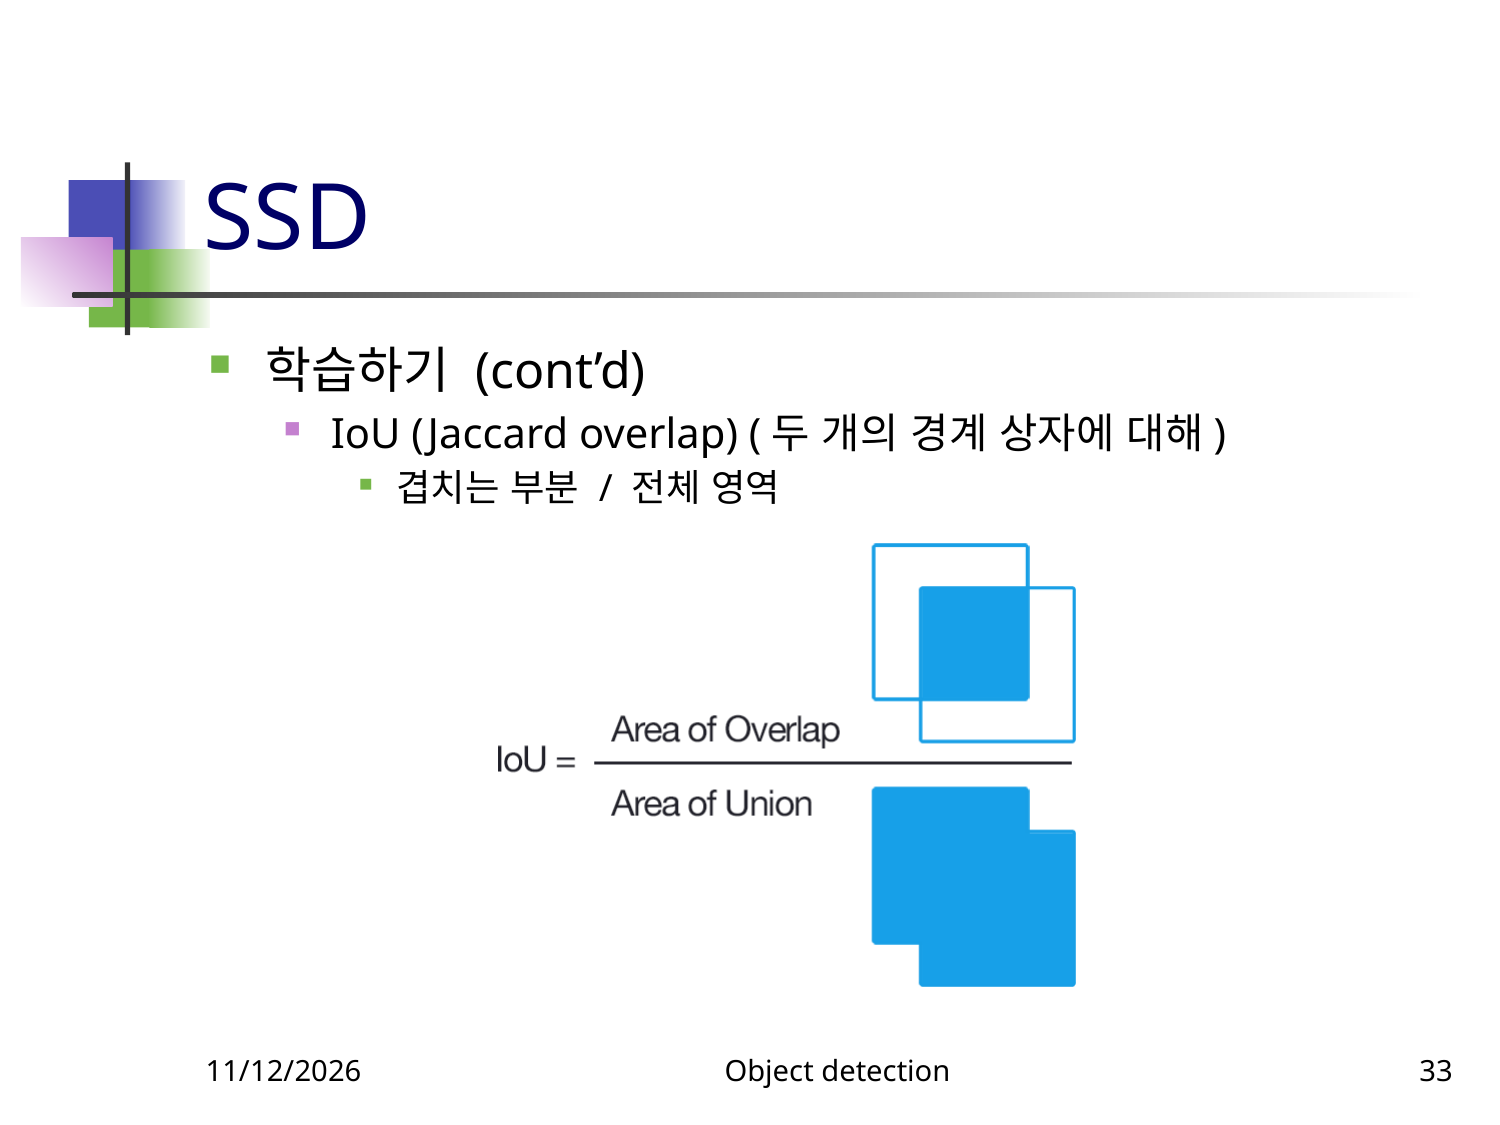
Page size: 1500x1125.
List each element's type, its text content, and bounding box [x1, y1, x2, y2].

footer Object detection [600, 1024, 1075, 1100]
list 학습하기 (cont’d) IoU (Jaccard overlap) (두 개의 경계 상자에 대해) 겹치는 부분 / 전체 영역 [193, 331, 1469, 1006]
title SSD [188, 35, 1468, 275]
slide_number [190, 1024, 504, 1100]
slide_number 33 [1155, 1024, 1468, 1100]
picture [487, 531, 1089, 1001]
